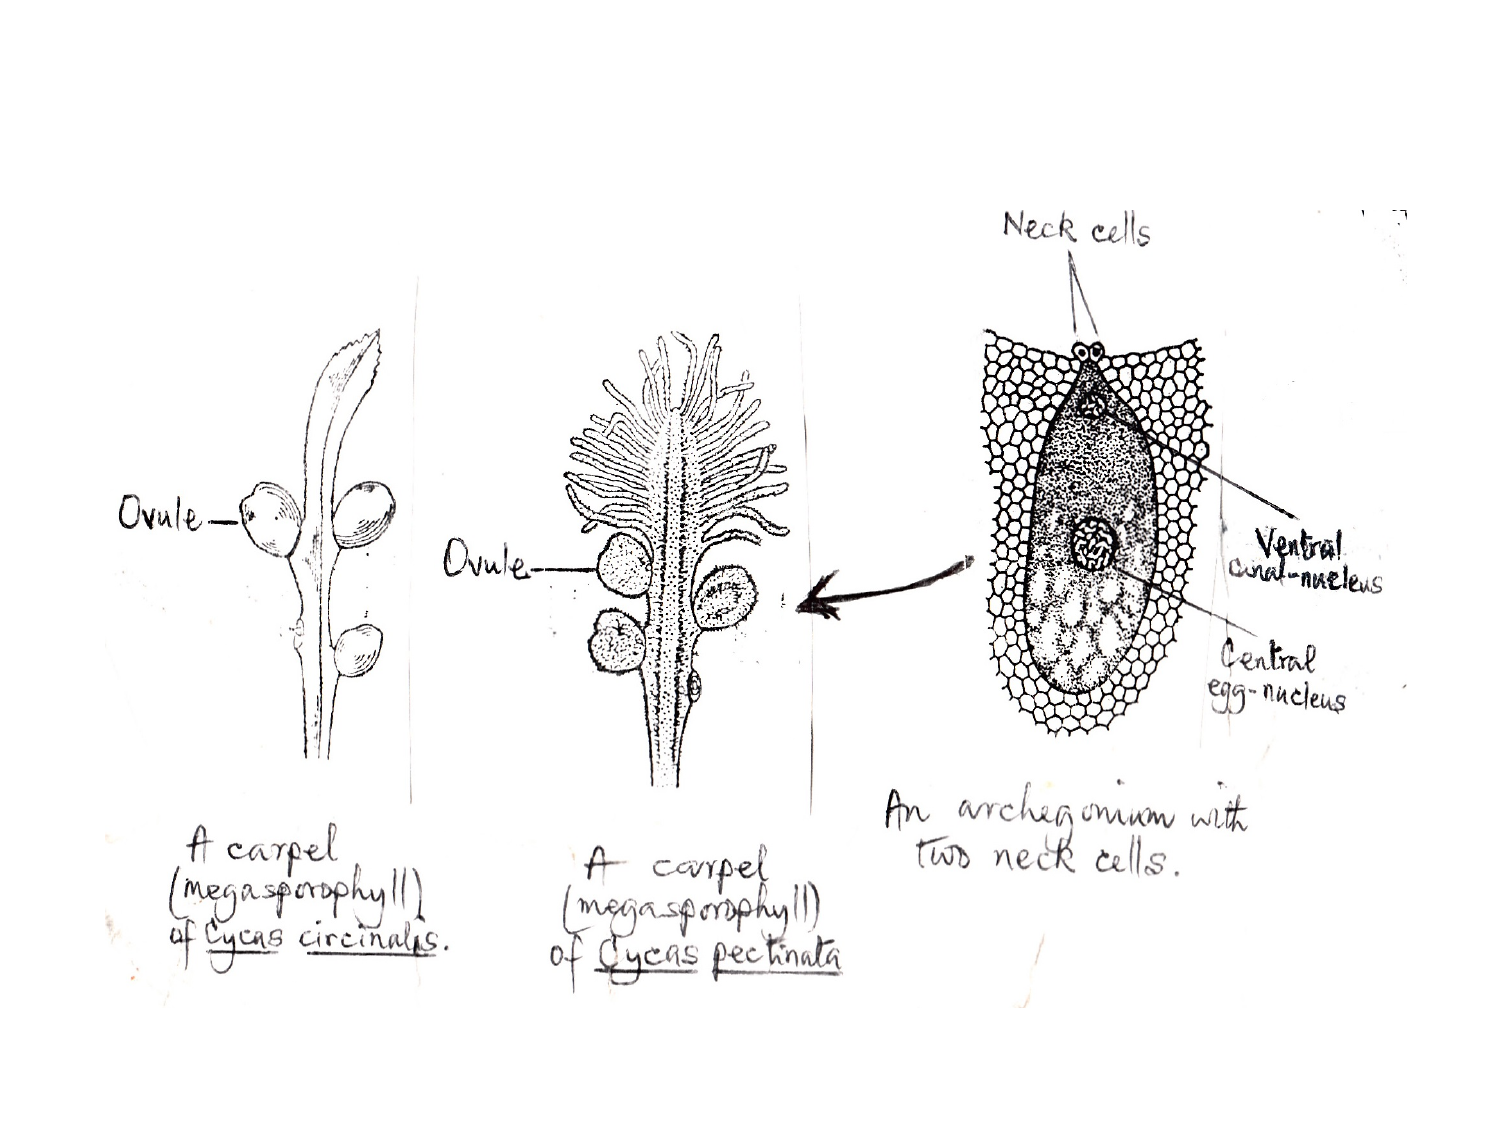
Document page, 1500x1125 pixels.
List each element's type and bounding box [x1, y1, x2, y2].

picture [105, 210, 1407, 1008]
